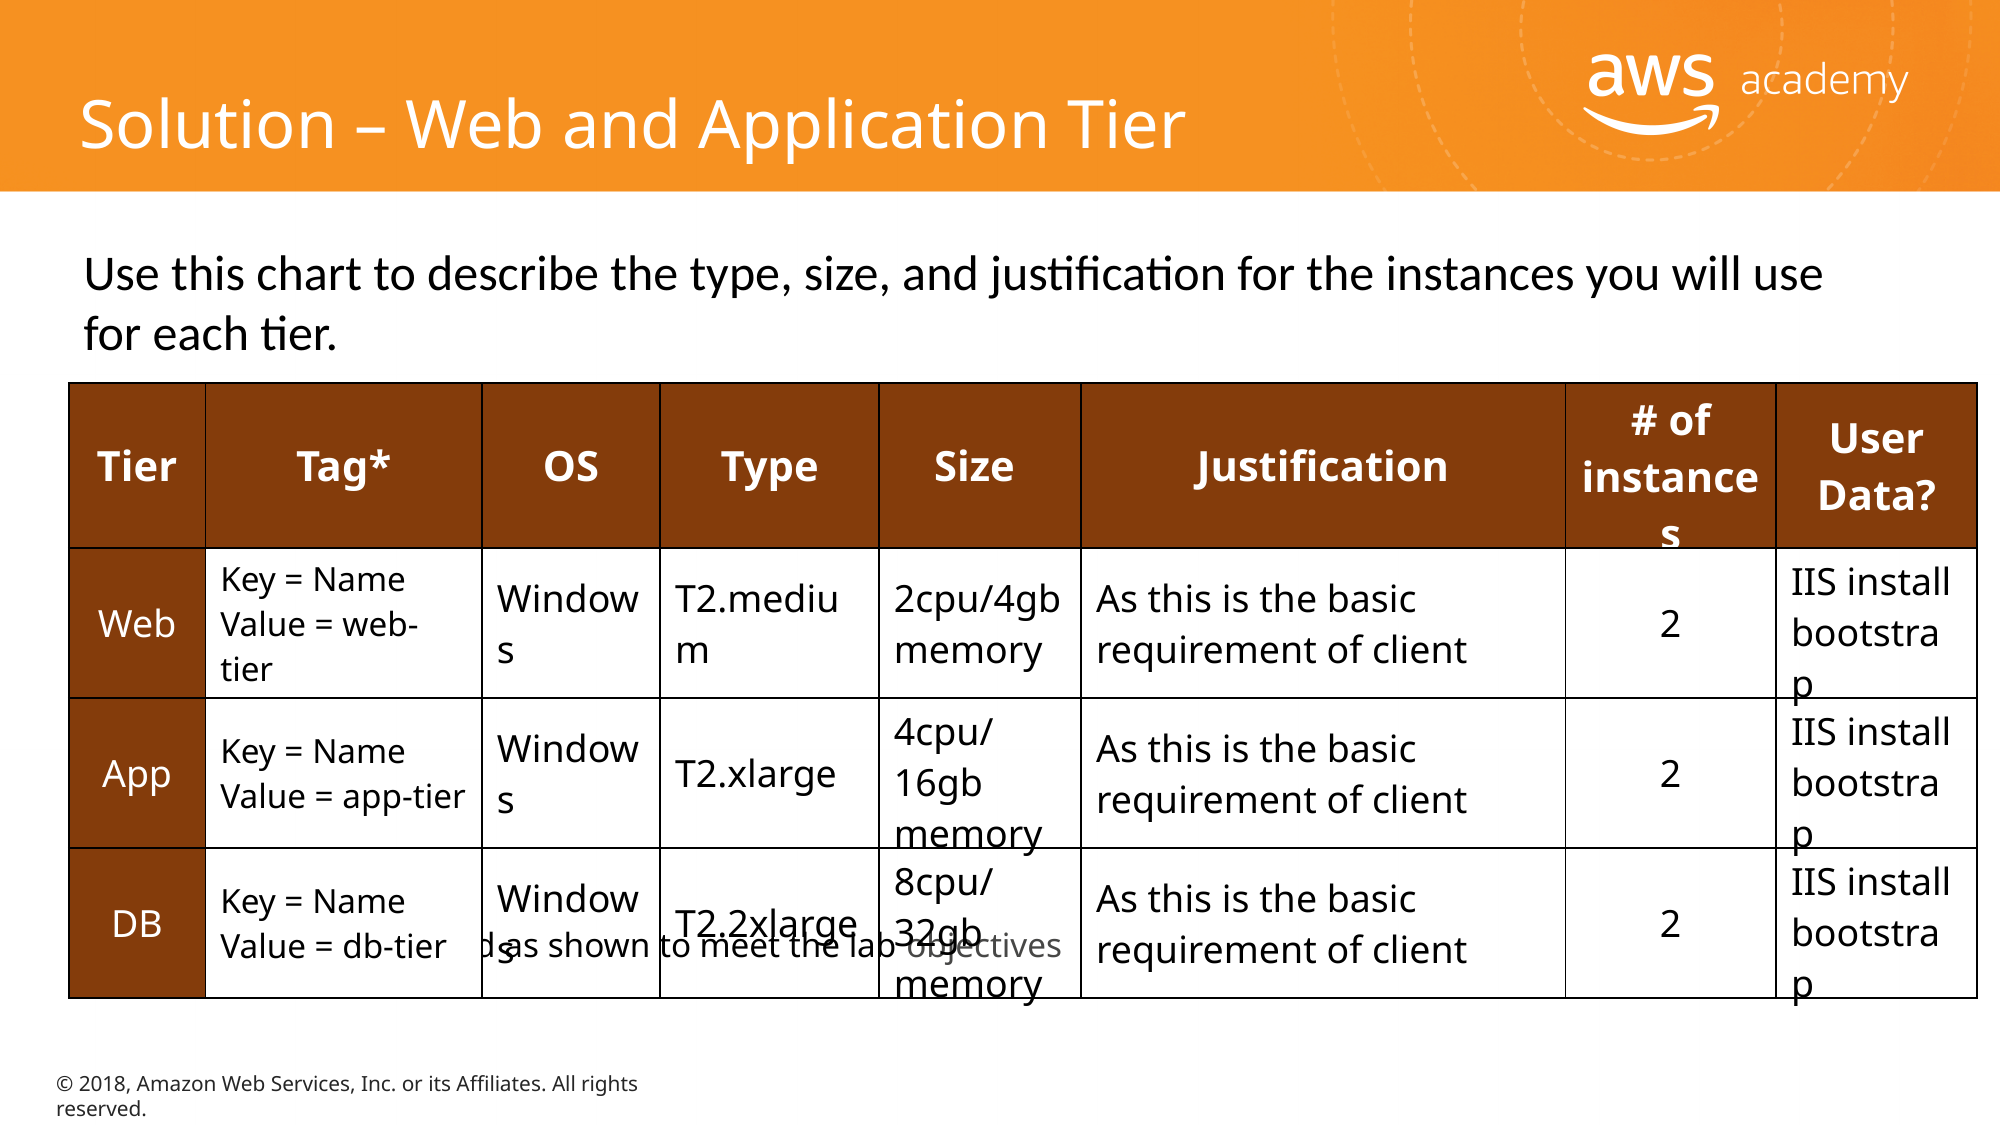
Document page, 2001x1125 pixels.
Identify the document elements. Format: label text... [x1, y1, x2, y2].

table_cell Windows [483, 699, 659, 847]
table_cell IIS install bootstrap [1777, 699, 1976, 847]
table_header OS [483, 384, 659, 547]
table_cell Windows [483, 549, 659, 697]
table_cell T2.medium [661, 549, 878, 697]
text_box Solution – Web and Application Tier [64, 62, 1888, 191]
table_cell T2.xlarge [661, 699, 878, 847]
table_cell Key = Name Value = db-tier [206, 849, 481, 997]
table_cell 2 [1566, 849, 1775, 997]
table_header Type [661, 384, 878, 547]
picture [0, 0, 2000, 1125]
table_header # of instances [1566, 384, 1775, 547]
table_cell Key = Name Value = app-tier [206, 699, 481, 847]
table_cell 2 [1566, 699, 1775, 847]
table_cell 2 [1566, 549, 1775, 697]
table_cell As this is the basic requirement of client [1082, 849, 1565, 997]
table_cell T2.2xlarge [661, 849, 878, 997]
table_cell 4cpu/16gb memory [880, 699, 1080, 847]
text_box Use this chart to describe the type, size, and justification for the instances you will use for each tier. [68, 233, 1888, 369]
table_header User Data? [1777, 384, 1976, 547]
table_cell As this is the basic requirement of client [1082, 699, 1565, 847]
table_cell IIS install bootstrap [1777, 849, 1976, 997]
table_cell App [70, 699, 205, 847]
table_header Justification [1082, 384, 1565, 547]
table_cell Windows [483, 849, 659, 997]
table_cell 8cpu/32gb memory [880, 849, 1080, 997]
table_cell IIS install bootstrap [1777, 549, 1976, 697]
table_header Tag* [206, 384, 481, 547]
table_cell DB [70, 849, 205, 997]
table_cell Web [70, 549, 205, 697]
table_header Size [880, 384, 1080, 547]
table_cell 2cpu/4gb memory [880, 549, 1080, 697]
table_cell Key = Name Value = web-tier [206, 549, 481, 697]
table_cell As this is the basic requirement of client [1082, 549, 1565, 697]
table_header Tier [70, 384, 205, 547]
